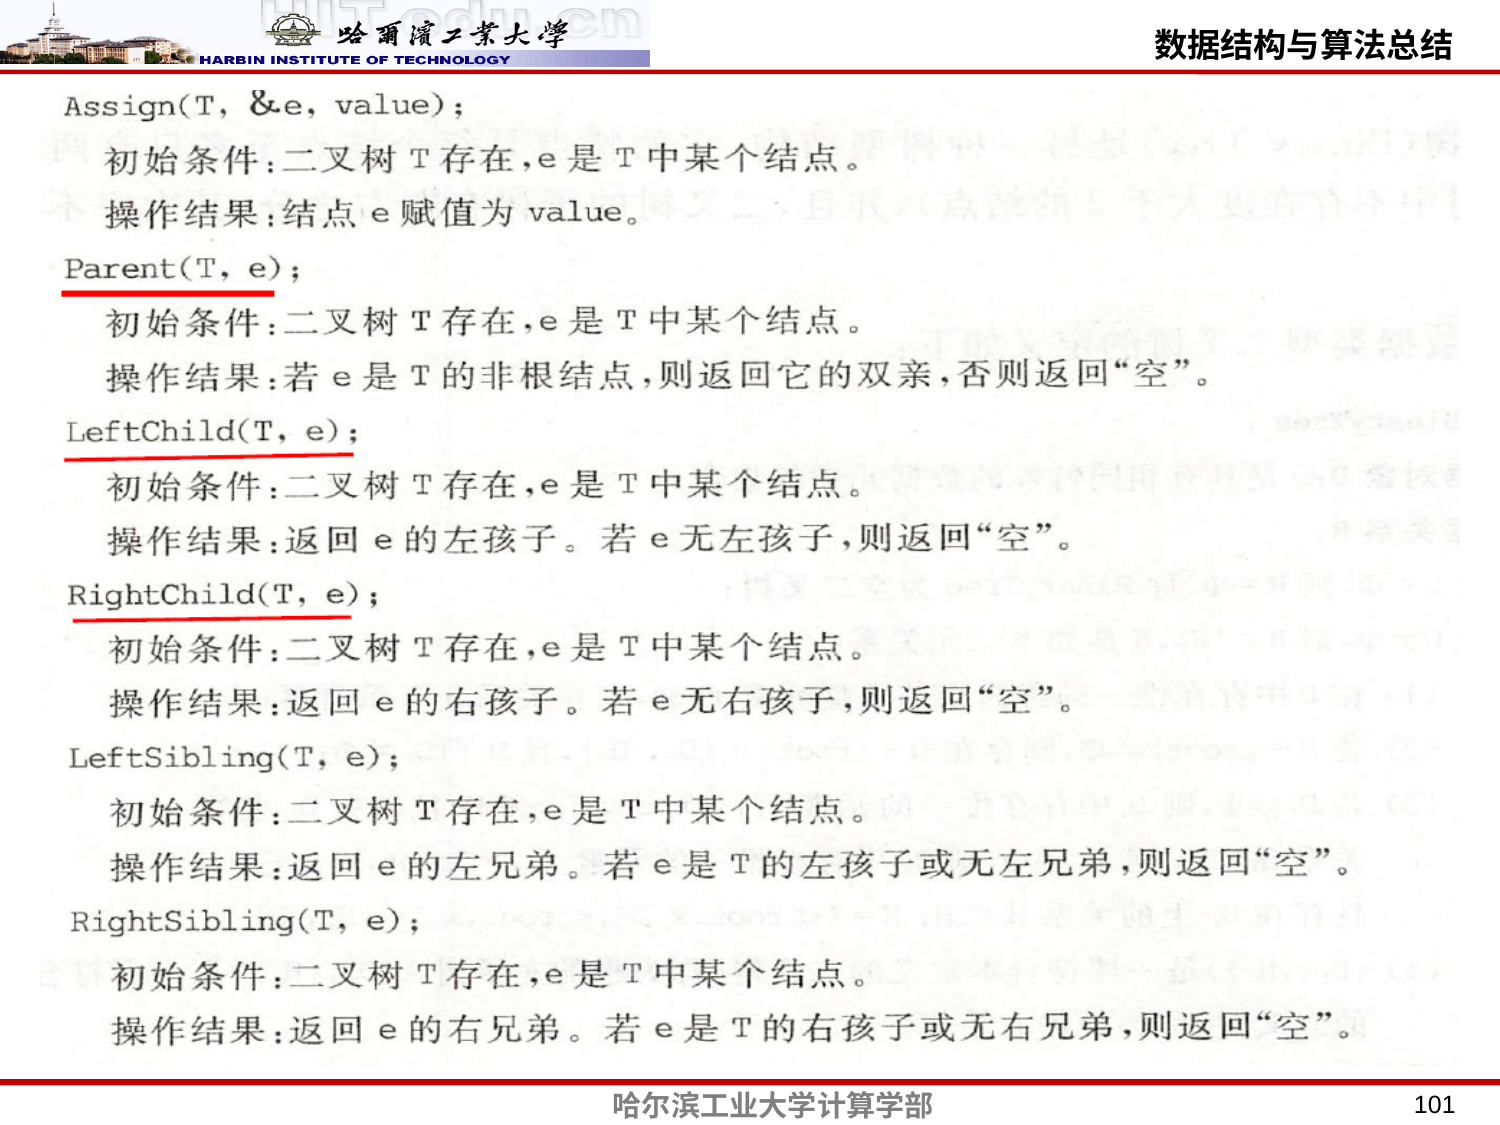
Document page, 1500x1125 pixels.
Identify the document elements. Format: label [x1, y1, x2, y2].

picture [40, 89, 1460, 1067]
picture [0, 0, 650, 67]
